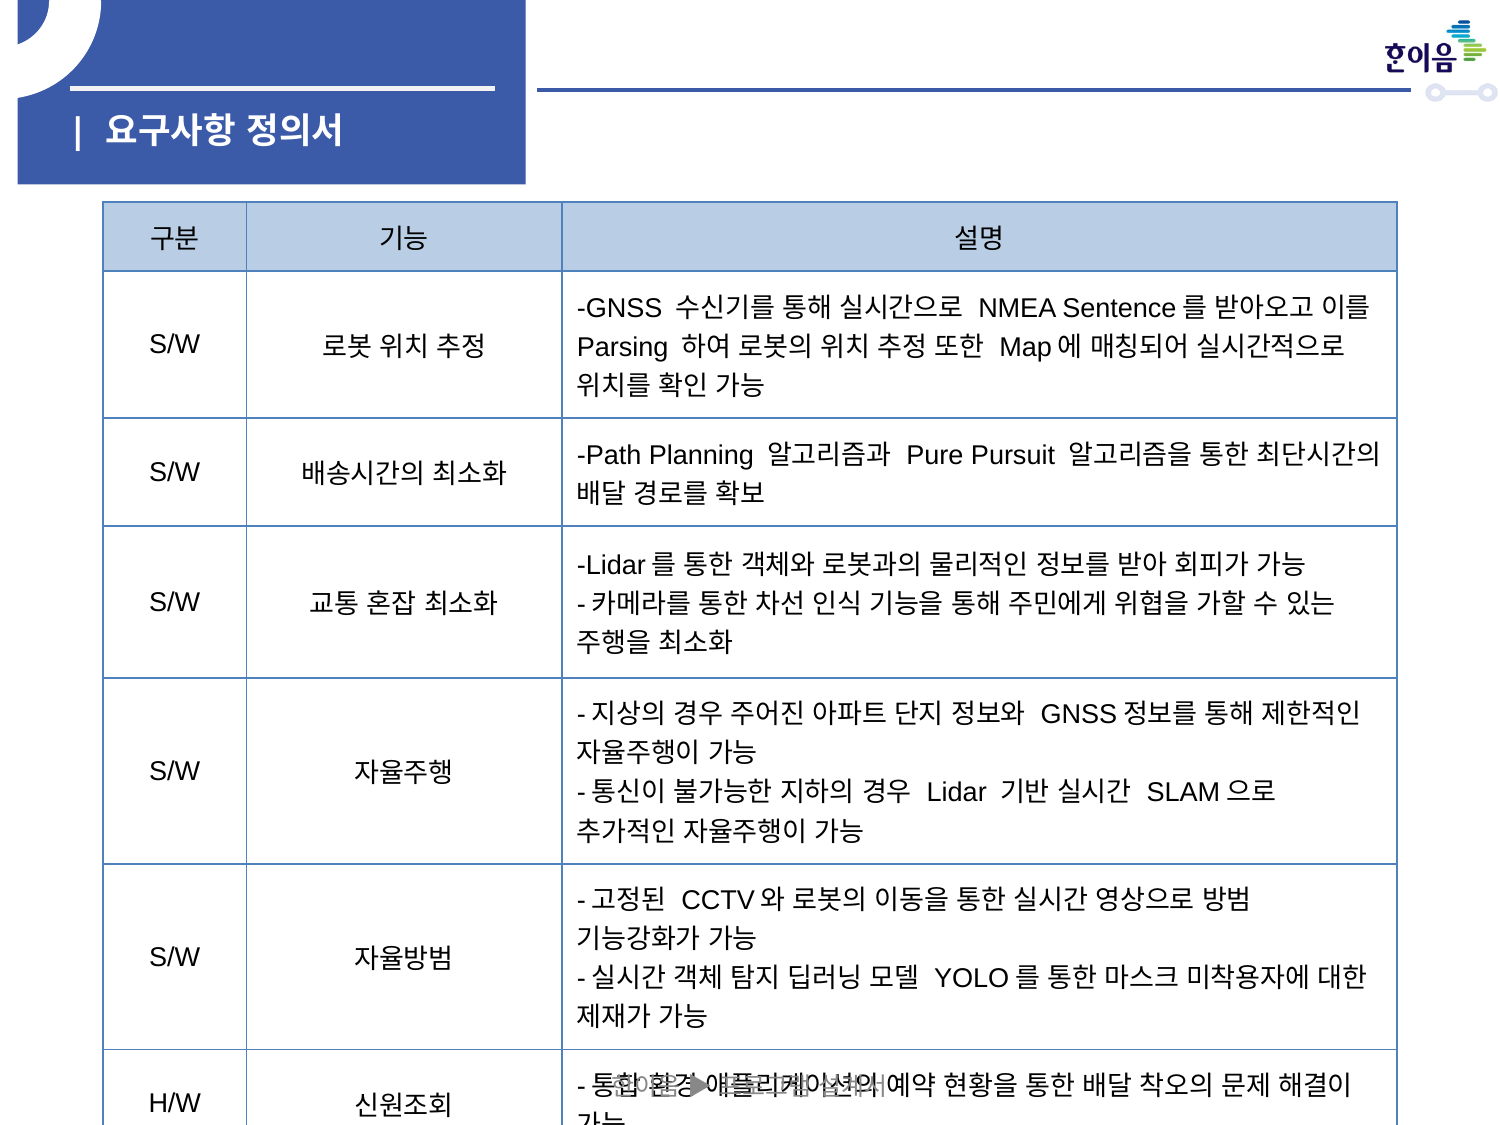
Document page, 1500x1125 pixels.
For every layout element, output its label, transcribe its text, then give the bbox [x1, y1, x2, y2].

table_cell 교통 혼잡 최소화 [247, 527, 561, 677]
table_cell 배송시간의 최소화 [247, 419, 561, 525]
table_cell -GNSS 수신기를 통해 실시간으로 NMEA Sentence를 받아오고 이를 Parsing 하여 로봇의 위치 추정 또한 Map에 매칭되어 실시간적으로 위치를 확인 가능 [563, 272, 1396, 417]
table_cell 자율방범 [247, 865, 561, 1049]
table_cell -Lidar를 통한 객체와 로봇과의 물리적인 정보를 받아 회피가 가능 -카메라를 통한 차선 인식 기능을 통해 주민에게 위협을 가할 수 있는 주행을 최소화 [563, 527, 1396, 677]
table_cell S/W [104, 679, 246, 863]
footer 한이음 ▶ 프로그램 설계서 [512, 1055, 988, 1116]
table_cell 신원조회 [247, 1050, 561, 1125]
table_cell S/W [104, 272, 246, 417]
table_cell -Path Planning 알고리즘과 Pure Pursuit 알고리즘을 통한 최단시간의 배달 경로를 확보 [563, 419, 1396, 525]
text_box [0, 0, 1499, 185]
table_cell -통합 환경 애플리케이션의 예약 현황을 통한 배달 착오의 문제 해결이 가능 [563, 1050, 1396, 1125]
table_cell -지상의 경우 주어진 아파트 단지 정보와 GNSS정보를 통해 제한적인 자율주행이 가능 -통신이 불가능한 지하의 경우 Lidar 기반 실시간 SLAM으로 추가적인 자율주행이 가능 [563, 679, 1396, 863]
table_header 구분 [104, 203, 246, 270]
table_cell -고정된 CCTV와 로봇의 이동을 통한 실시간 영상으로 방범 기능강화가 가능 -실시간 객체 탐지 딥러닝 모델 YOLO를 통한 마스크 미착용자에 대한 제재가 가능 [563, 865, 1396, 1049]
table_cell 로봇 위치 추정 [247, 272, 561, 417]
table_cell S/W [104, 419, 246, 525]
table_cell S/W [104, 527, 246, 677]
table_header 설명 [563, 203, 1396, 270]
table_cell 자율주행 [247, 679, 561, 863]
table_header 기능 [247, 203, 561, 270]
table_cell S/W [104, 865, 246, 1049]
table_cell H/W [104, 1050, 246, 1125]
